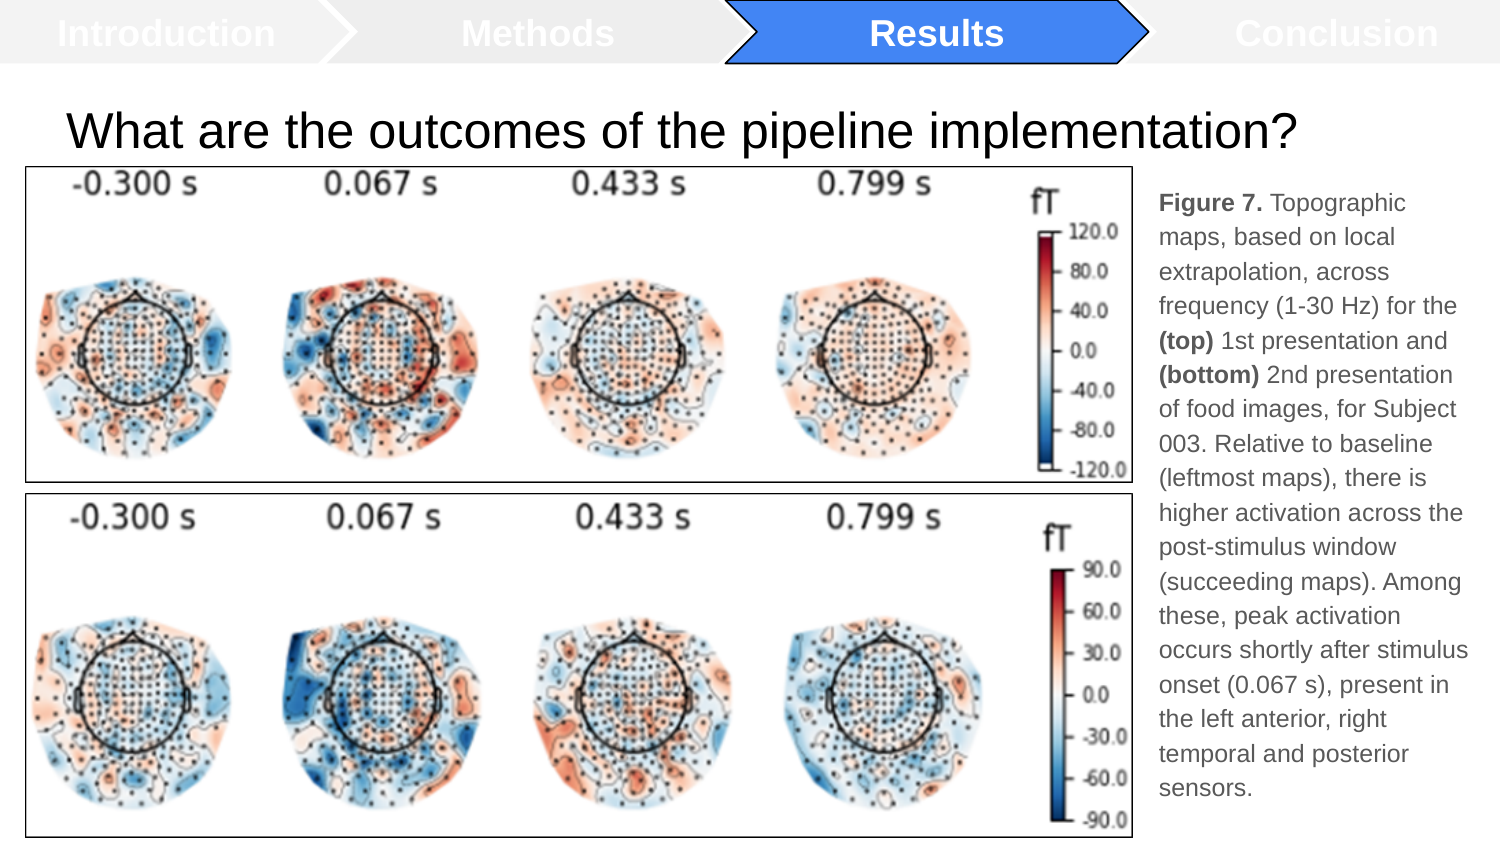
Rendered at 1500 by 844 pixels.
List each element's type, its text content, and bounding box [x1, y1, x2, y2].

title Figure 7. Topographic maps, based on local extrapolation, across frequency (1-30 Hz) for the (top) 1st presentation and (bottom) 2nd presentation of food images, for Subject 003. Relative to baseline (leftmost maps), there is higher activation across the post-stimulus window (succeeding maps). Among these, peak activation occurs shortly after stimulus onset (0.067 s), present in the left anterior, right temporal and posterior sensors. [1143, 166, 1489, 830]
title What are the outcomes of the pipeline implementation? [51, 83, 1449, 178]
picture [24, 493, 1134, 838]
picture [24, 166, 1134, 484]
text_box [0, 0, 1500, 64]
